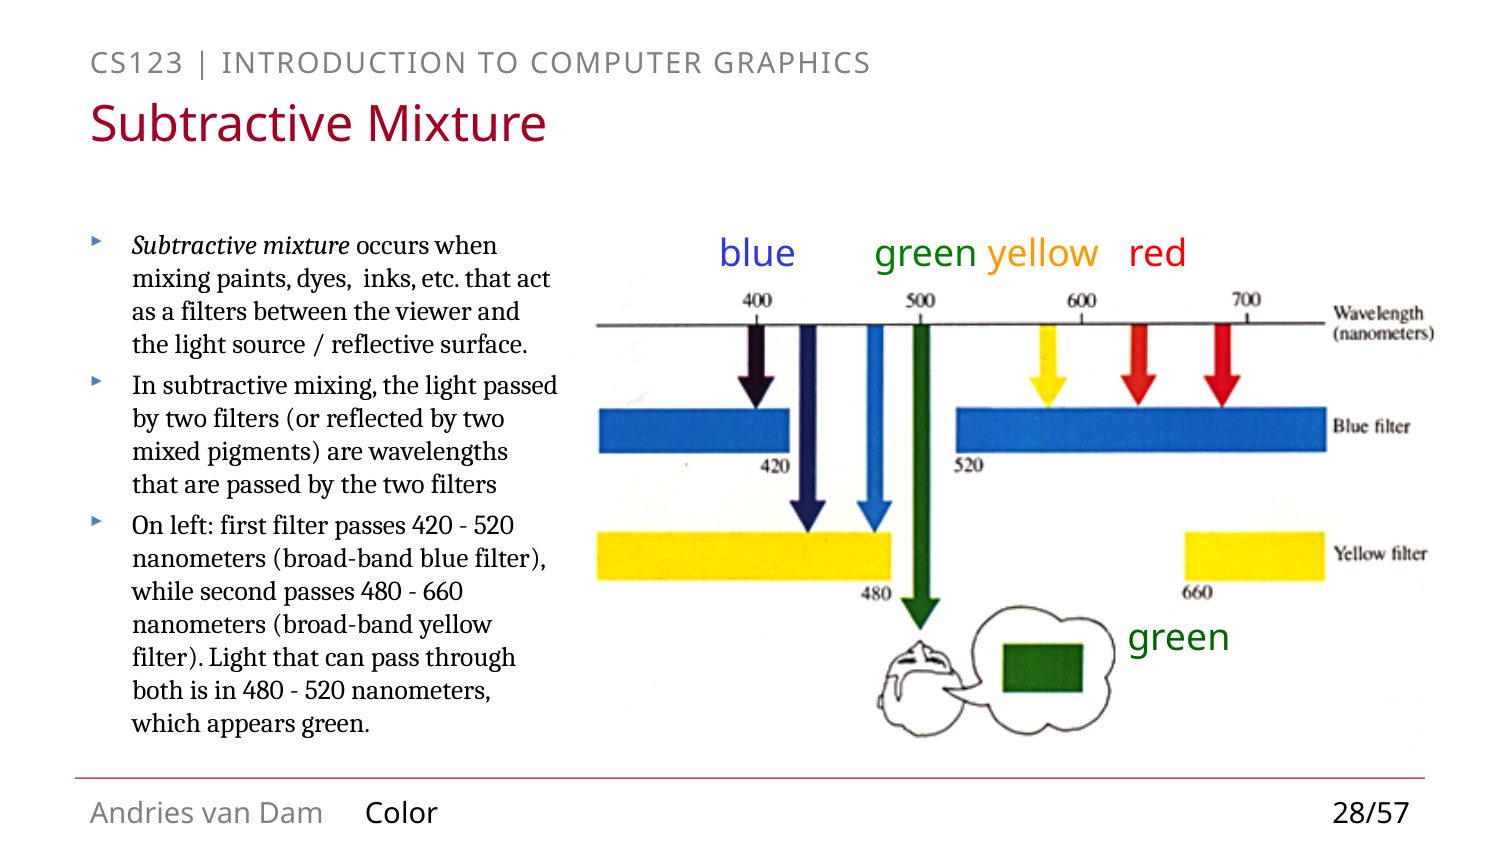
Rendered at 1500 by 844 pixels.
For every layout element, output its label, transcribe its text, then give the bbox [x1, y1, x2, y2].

list Subtractive mixture occurs when mixing paints, dyes, inks, etc. that act as a filters between the viewer and the light source / reflective surface. In subtractive mixing, the light passed by two filters (or reflected by two mixed pigments) are wavelengths that are passed by the two filters On left: first filter passes 420 - 520 nanometers (broad-band blue filter), while second passes 480 - 660 nanometers (broad-band yellow filter). Light that can pass through both is in 480 - 520 nanometers, which appears green. [75, 178, 575, 760]
text_box blue green yellow red [675, 222, 1475, 282]
footer Color [350, 787, 1213, 827]
title Subtractive Mixture [75, 84, 1425, 160]
picture [571, 252, 1451, 751]
slide_number 28/57 [1224, 787, 1425, 827]
